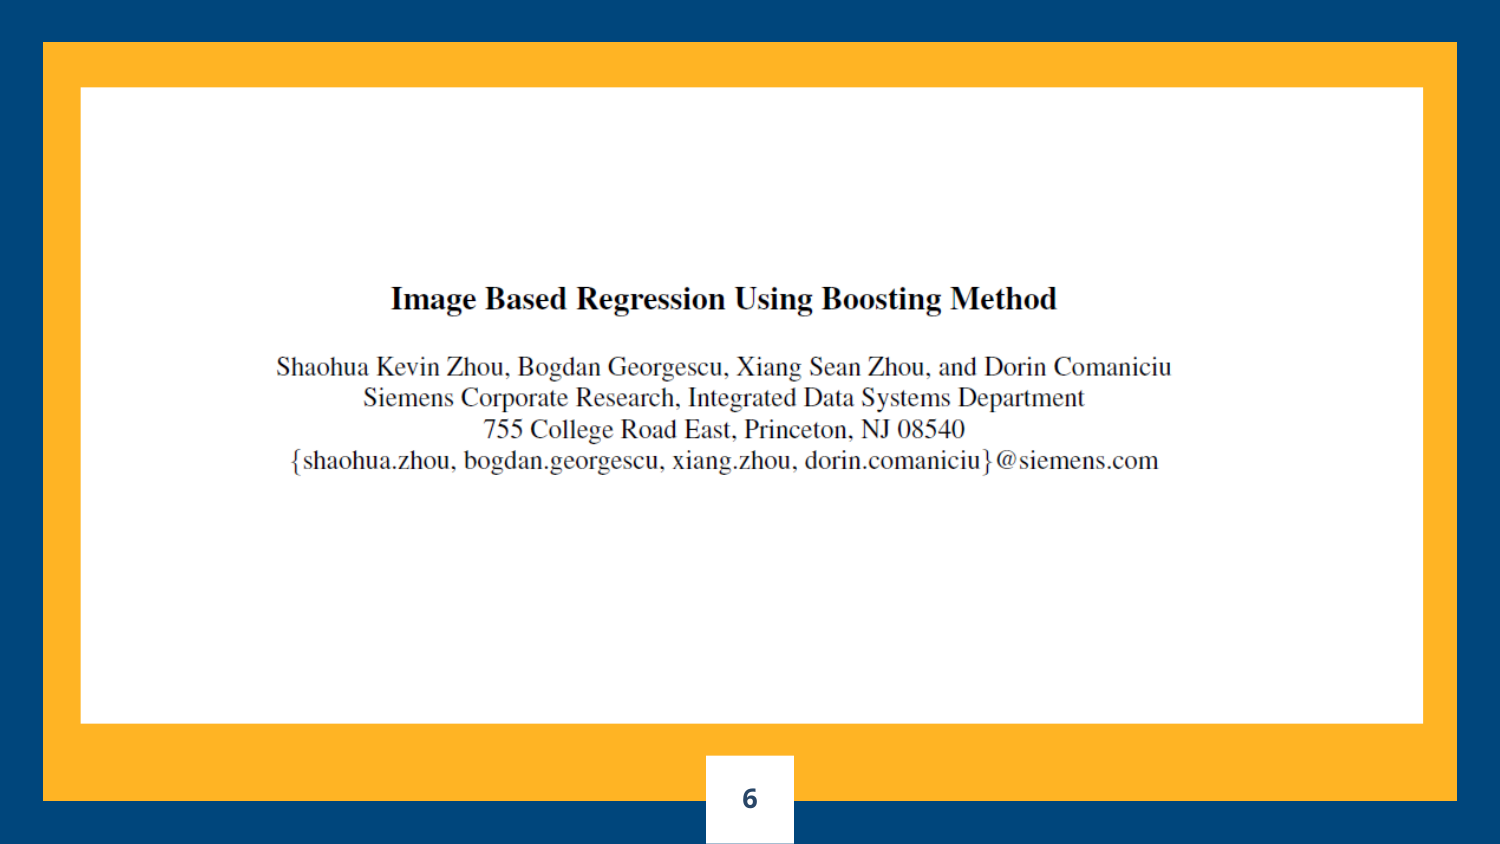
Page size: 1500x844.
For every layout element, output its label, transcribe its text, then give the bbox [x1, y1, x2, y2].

picture [229, 235, 1294, 514]
slide_number 6 [705, 755, 794, 844]
text_box [78, 85, 1425, 726]
